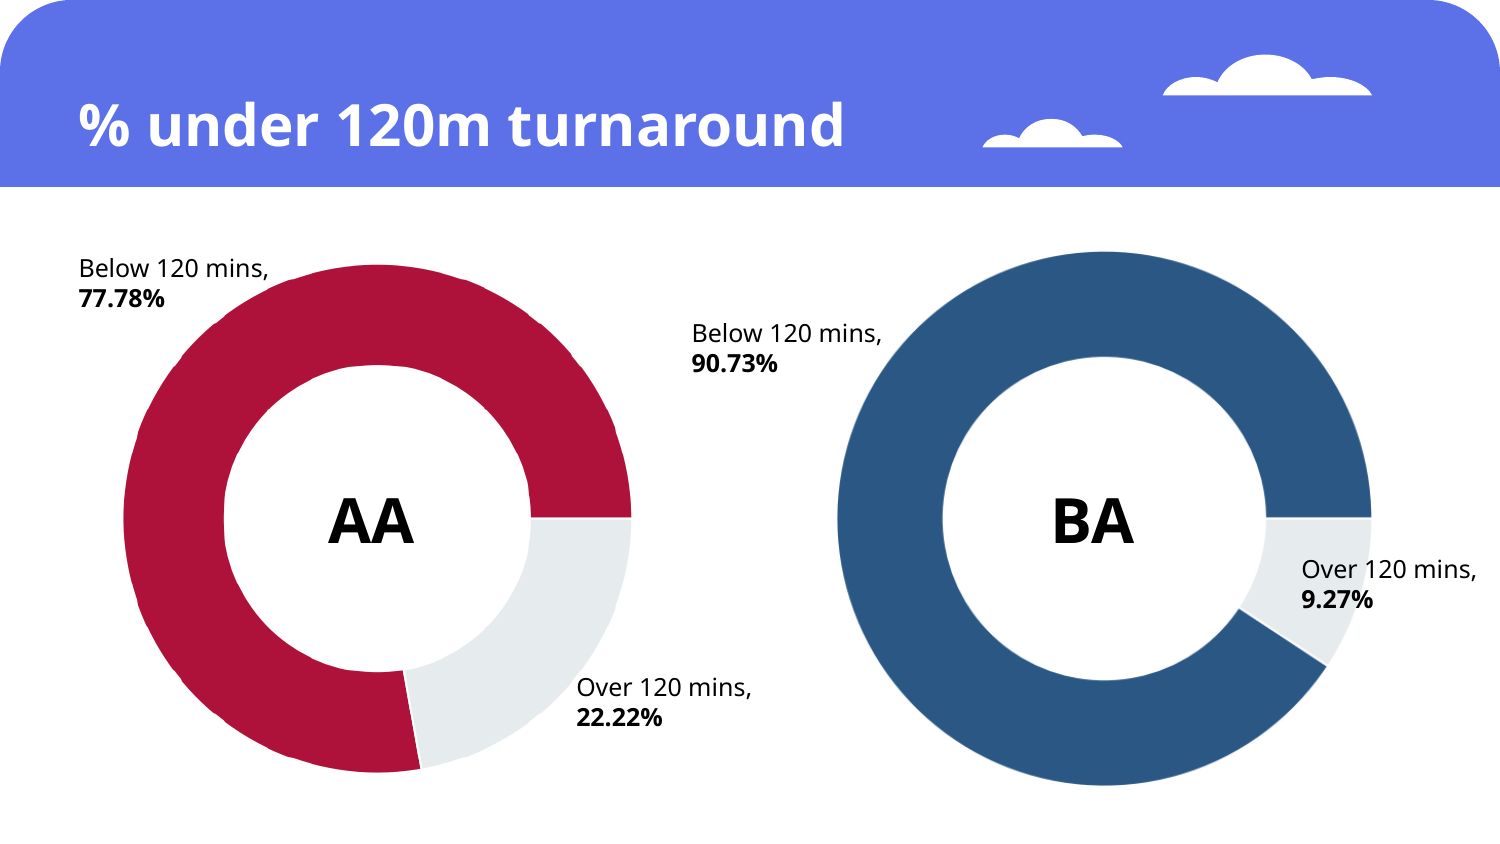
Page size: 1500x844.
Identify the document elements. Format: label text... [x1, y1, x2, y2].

text_box Below 120 mins, 90.73% [694, 302, 756, 393]
picture [63, 193, 690, 844]
picture [761, 193, 1446, 844]
title % under 120m turnaround [63, 72, 1387, 167]
text_box Over 120 mins, 9.27% [1449, 538, 1500, 629]
text_box Over 120 mins, 22.22% [694, 656, 756, 747]
